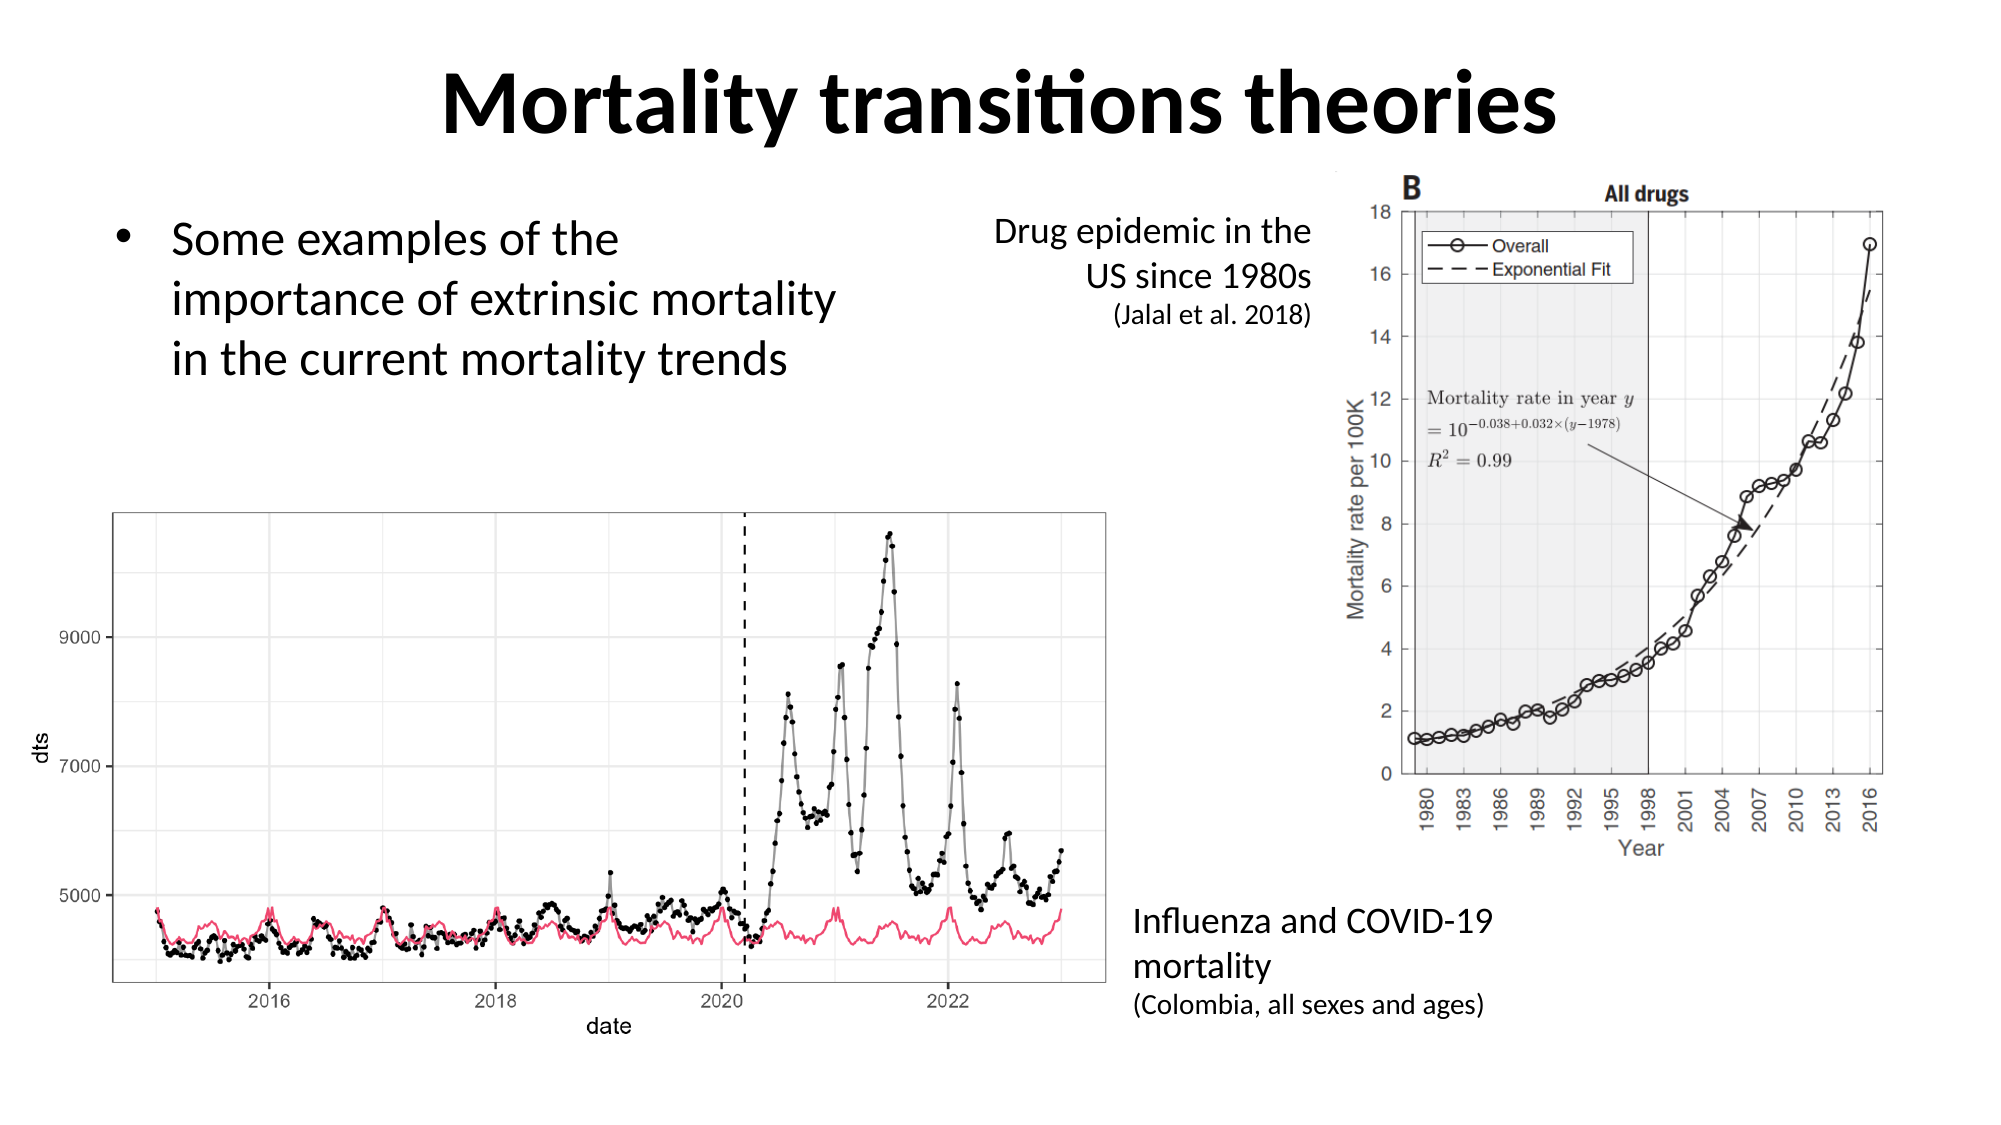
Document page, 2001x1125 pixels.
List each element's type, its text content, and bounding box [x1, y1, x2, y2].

text_box Drug epidemic in the US since 1980s (Jalal et al. 2018) [960, 198, 1325, 338]
text_box Influenza and COVID-19 mortality (Colombia, all sexes and ages) [1123, 888, 1555, 1028]
list Some examples of the importance of extrinsic mortality in the current mortality trends [99, 198, 871, 468]
picture [1330, 166, 1929, 869]
text_box Mortality transitions theories [324, 2, 1675, 191]
picture [19, 500, 1119, 1050]
